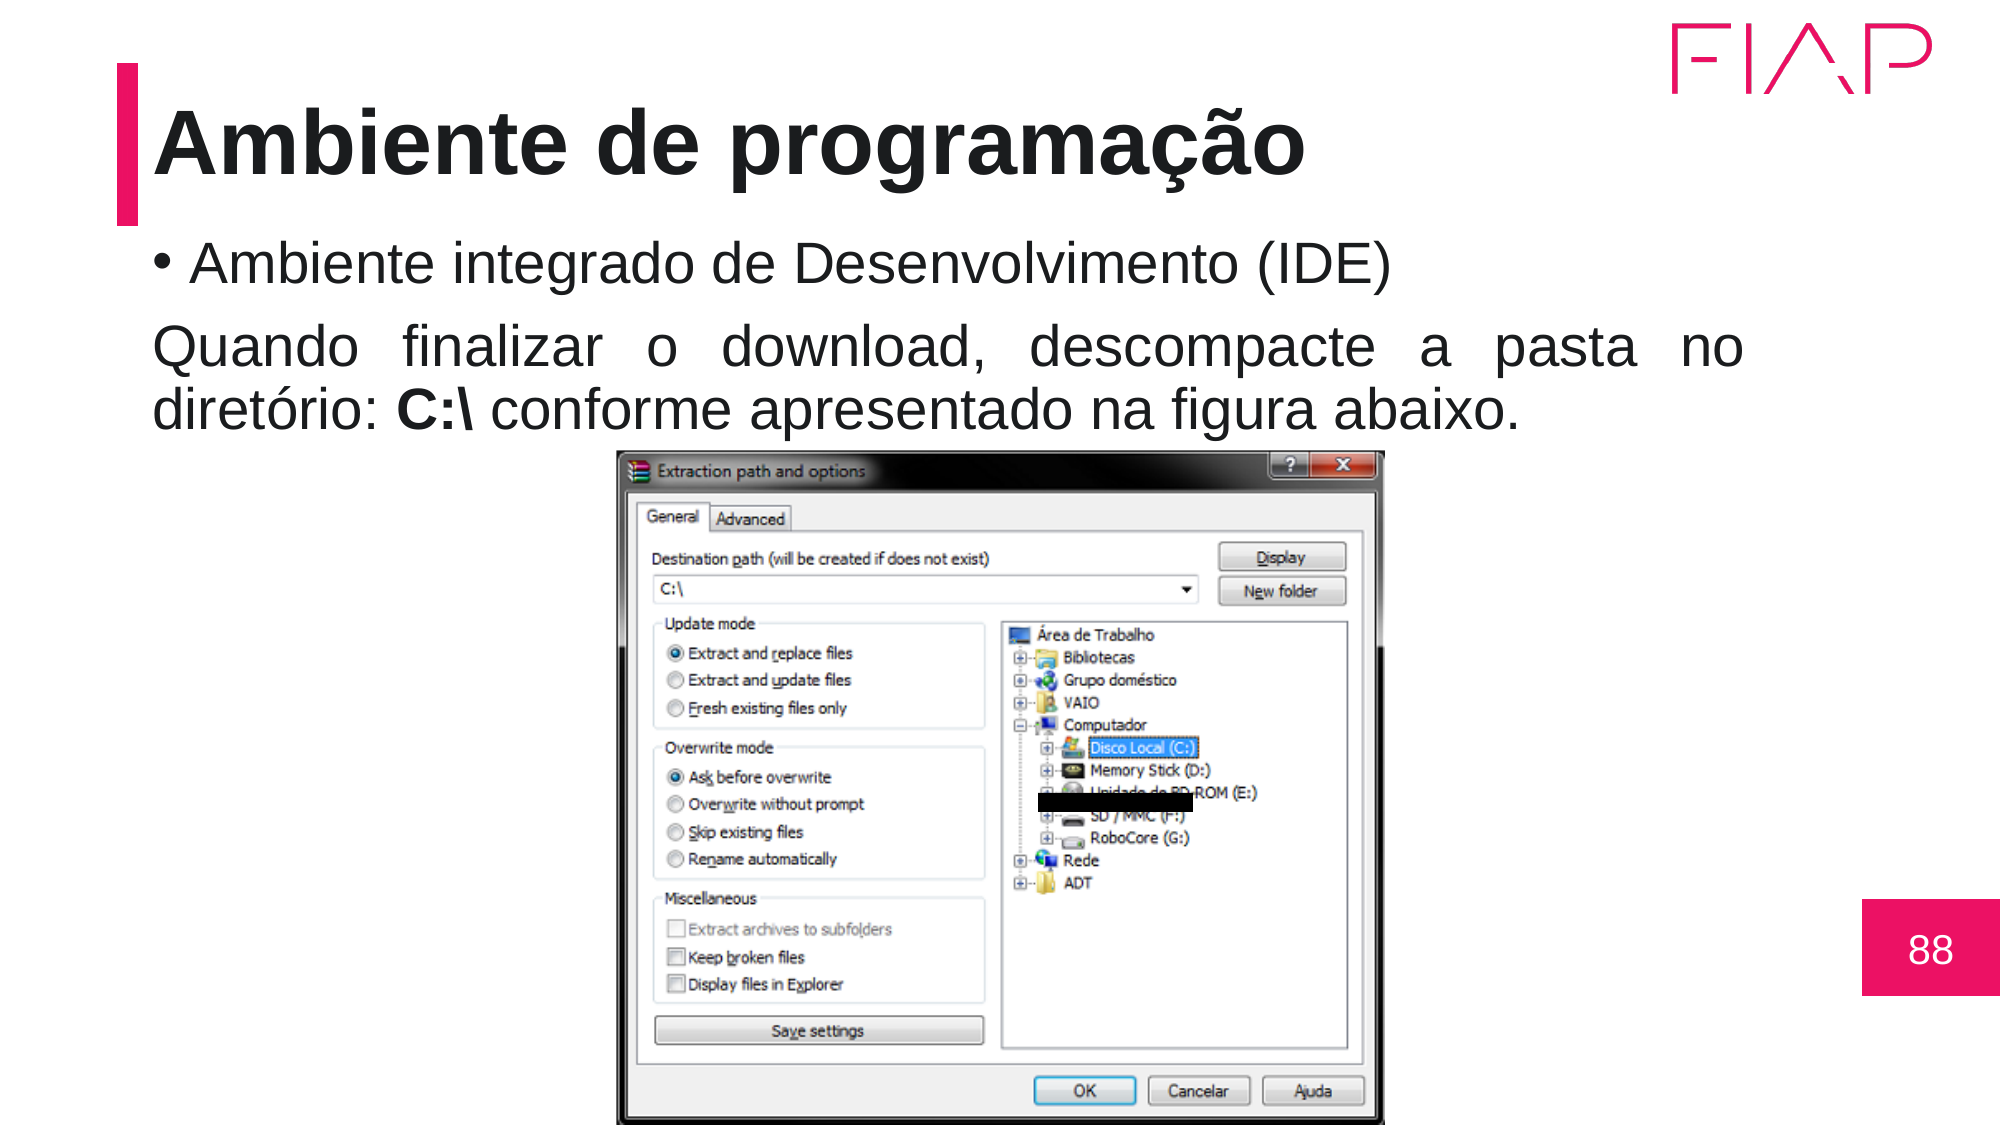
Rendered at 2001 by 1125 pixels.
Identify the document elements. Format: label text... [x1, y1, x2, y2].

picture [1862, 899, 2000, 917]
picture [1672, 23, 1932, 94]
picture [117, 63, 137, 226]
list Ambiente integrado de Desenvolvimento (IDE) Quando finalizar o download, descompacte a pasta no diretório: C:\ conforme apresentado na figura abaixo. [137, 225, 1763, 1007]
title Ambiente de programação [137, 63, 1863, 226]
picture [1862, 978, 2000, 996]
slide_number 88 [1862, 917, 2000, 978]
picture [615, 449, 1385, 1125]
